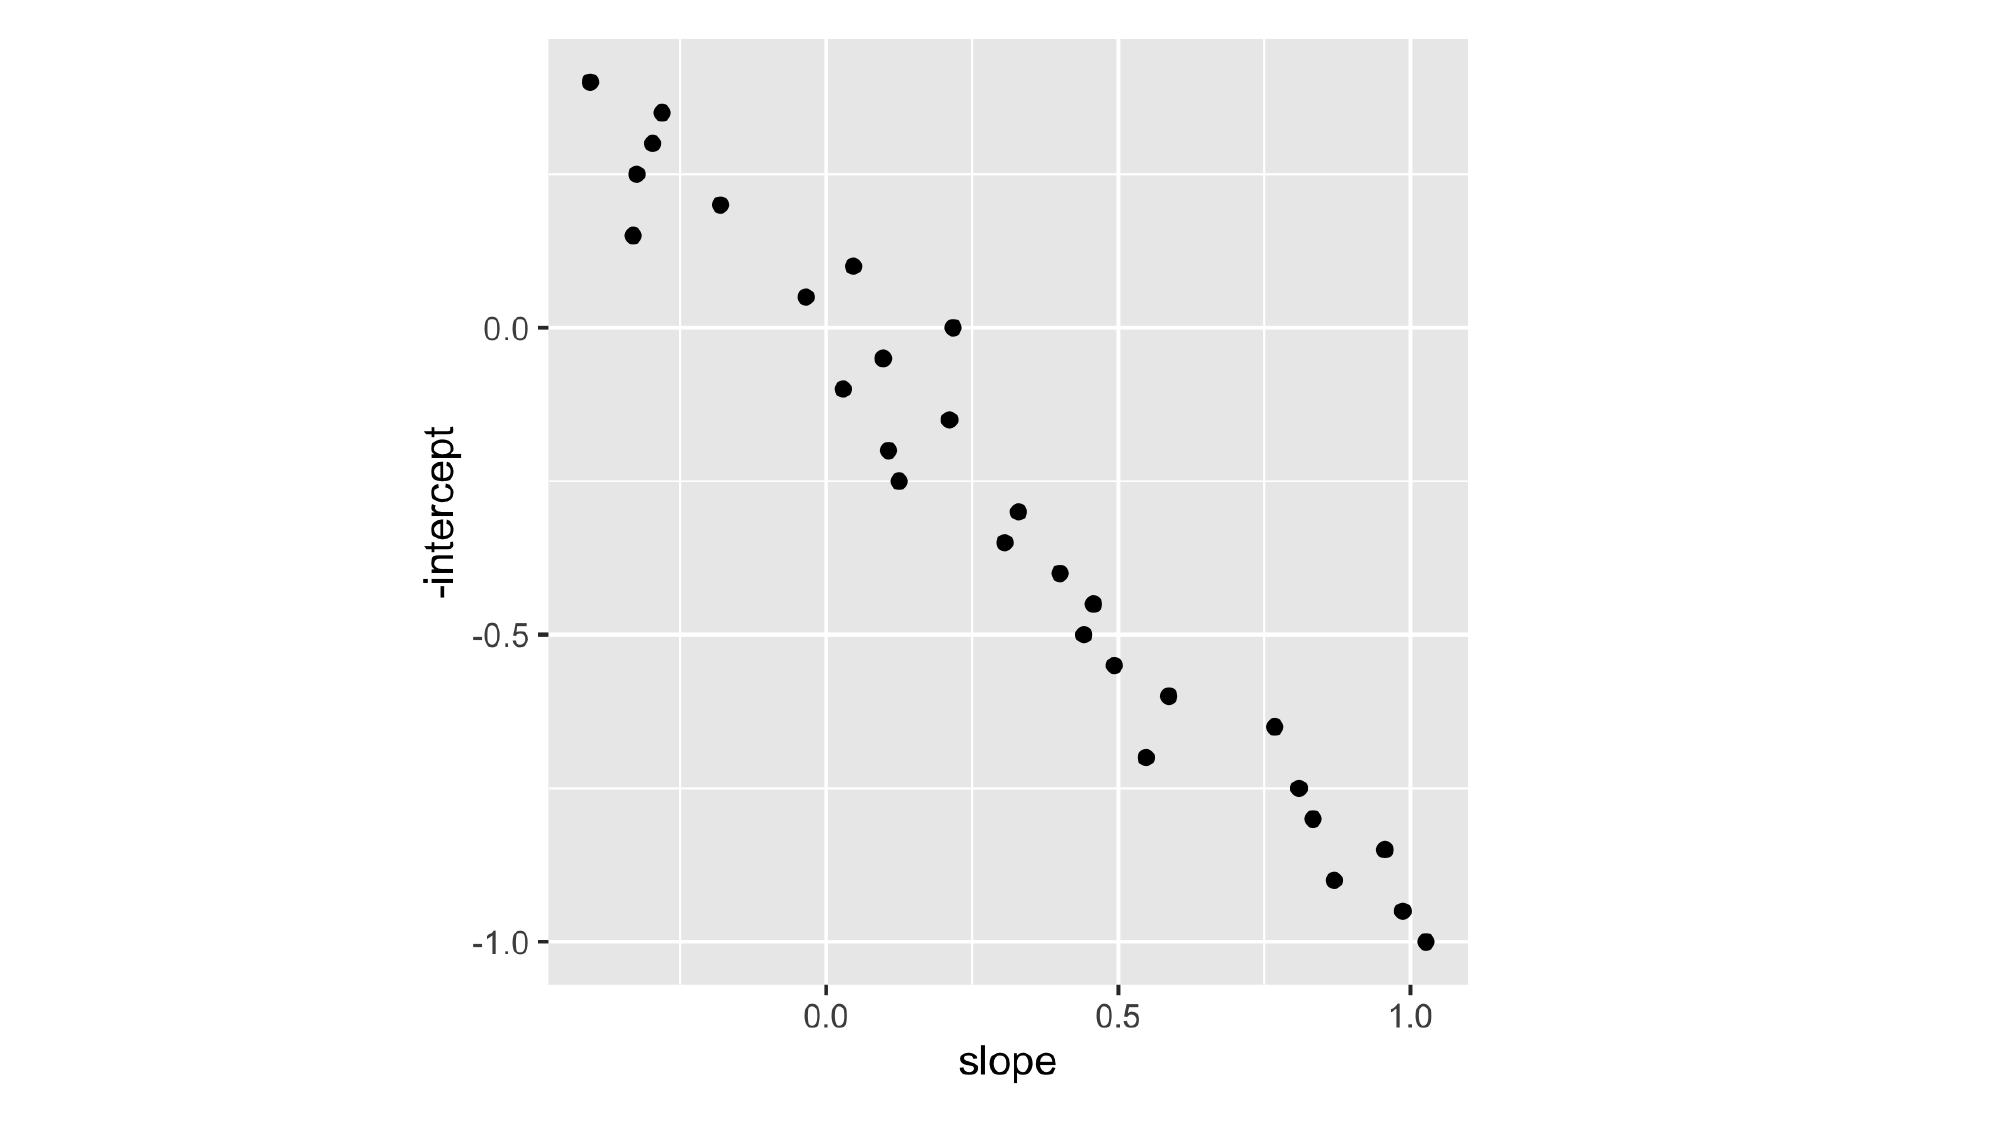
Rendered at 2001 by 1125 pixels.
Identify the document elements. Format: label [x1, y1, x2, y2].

list [403, 18, 1488, 1103]
